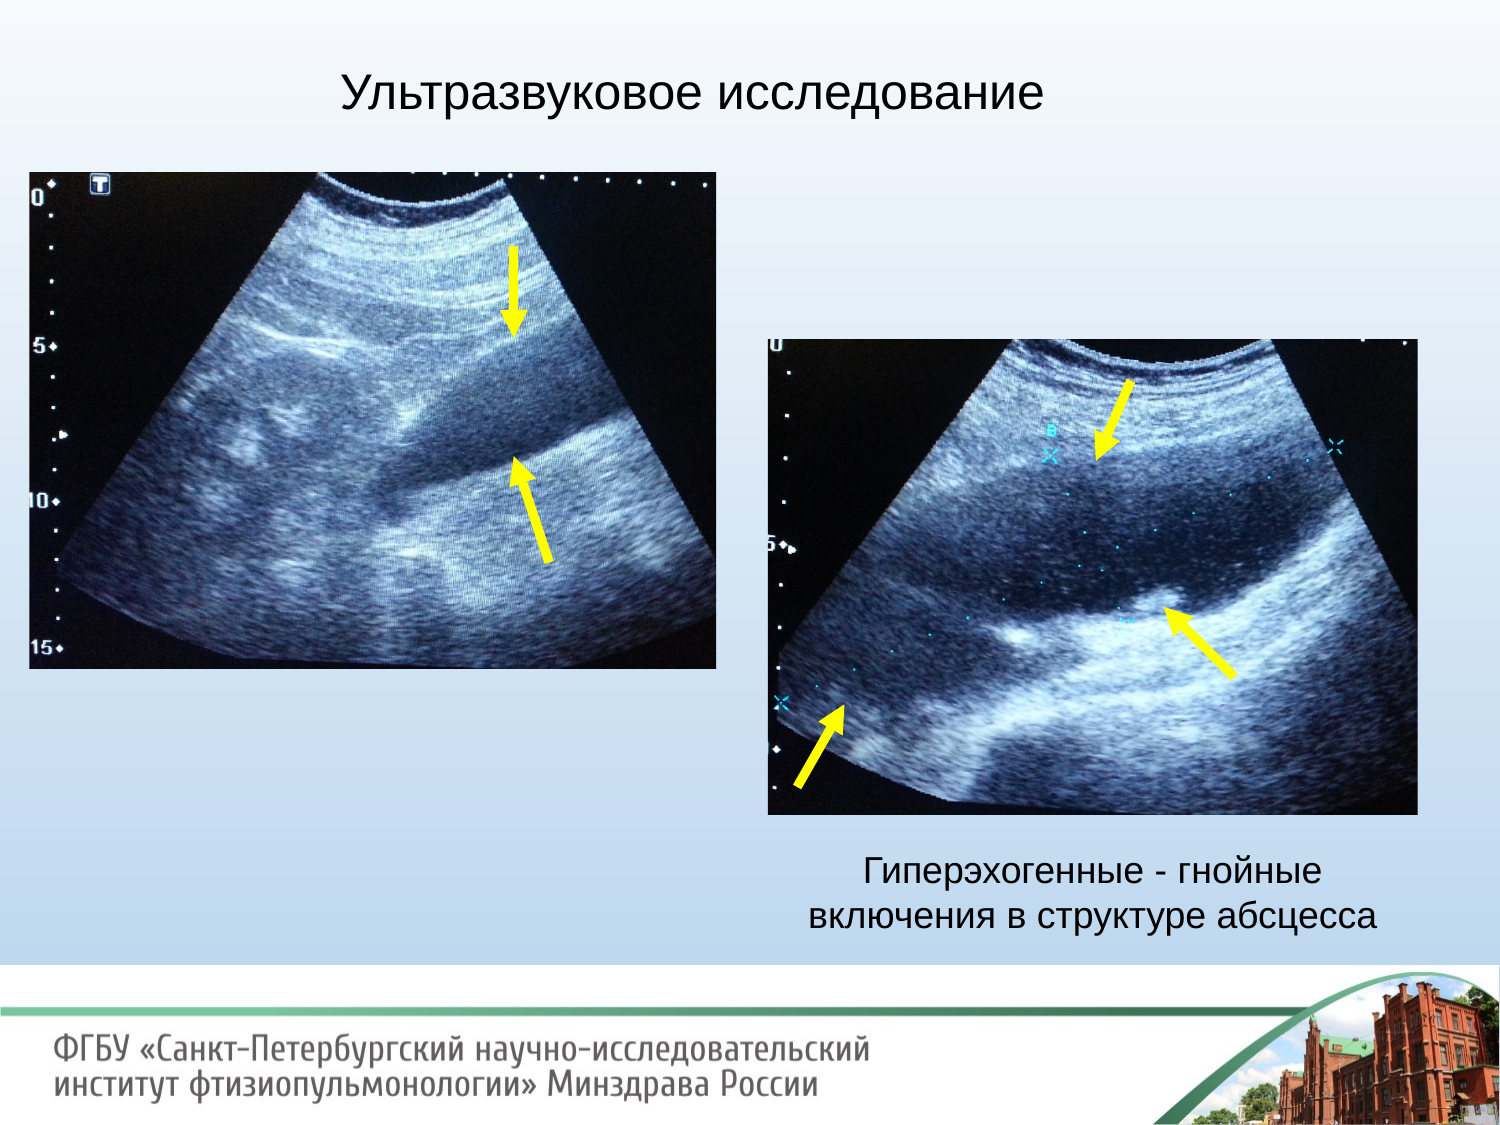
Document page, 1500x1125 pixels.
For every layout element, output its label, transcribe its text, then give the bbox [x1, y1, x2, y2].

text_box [1095, 380, 1131, 461]
title Ультразвуковое исследование [324, 42, 1114, 144]
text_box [1163, 606, 1235, 677]
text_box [797, 704, 845, 787]
picture [29, 172, 717, 669]
picture [0, 965, 1499, 1125]
picture [767, 338, 1418, 815]
text_box Гиперэхогенные - гнойные включения в структуре абсцесса [750, 838, 1436, 944]
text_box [513, 456, 550, 563]
